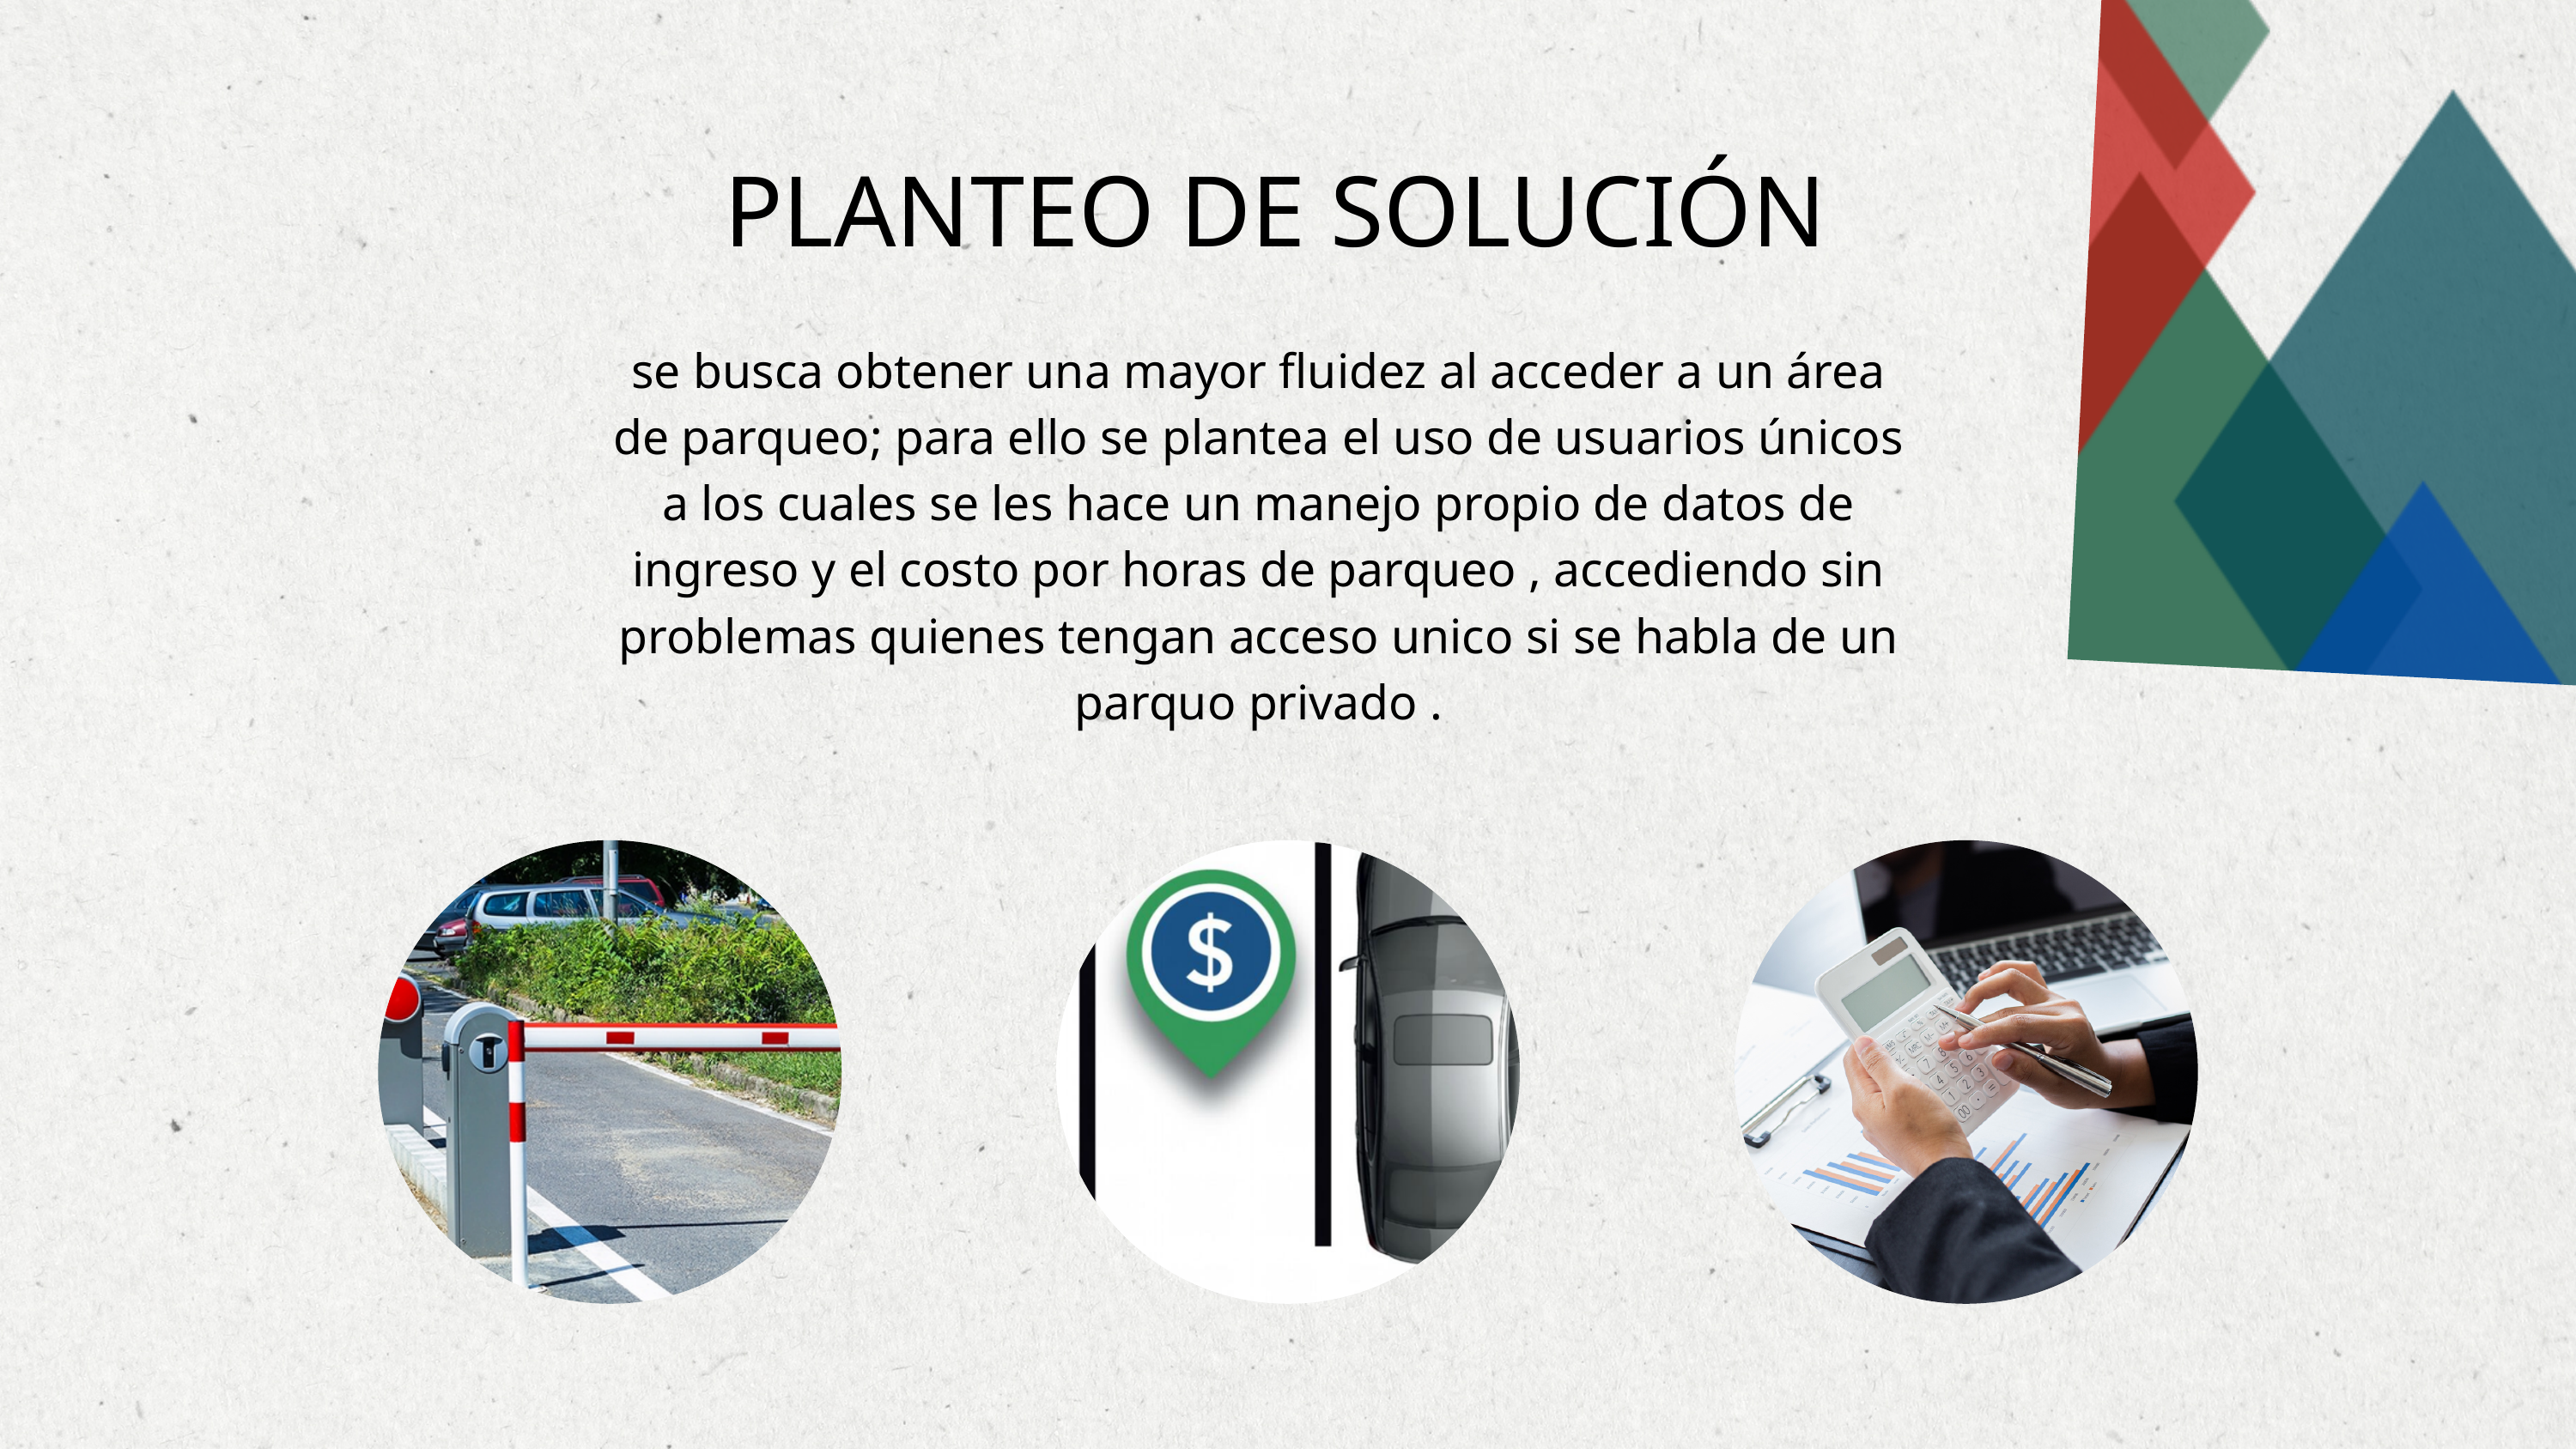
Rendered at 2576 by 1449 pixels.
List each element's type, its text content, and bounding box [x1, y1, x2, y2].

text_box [1055, 840, 1521, 1304]
text_box PLANTEO DE SOLUCIÓN [667, 130, 1909, 267]
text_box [378, 840, 842, 1304]
text_box se busca obtener una mayor fluidez al acceder a un área de parqueo; para ello se plantea el uso de usuarios únicos a los cuales se les hace un manejo propio de datos de ingreso y el costo por horas de parqueo , accediendo sin problemas quienes tengan acceso unico si se habla de un parquo privado . [610, 330, 1909, 730]
text_box [0, 0, 2576, 1449]
text_box [2067, 0, 2576, 686]
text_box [1734, 840, 2198, 1304]
